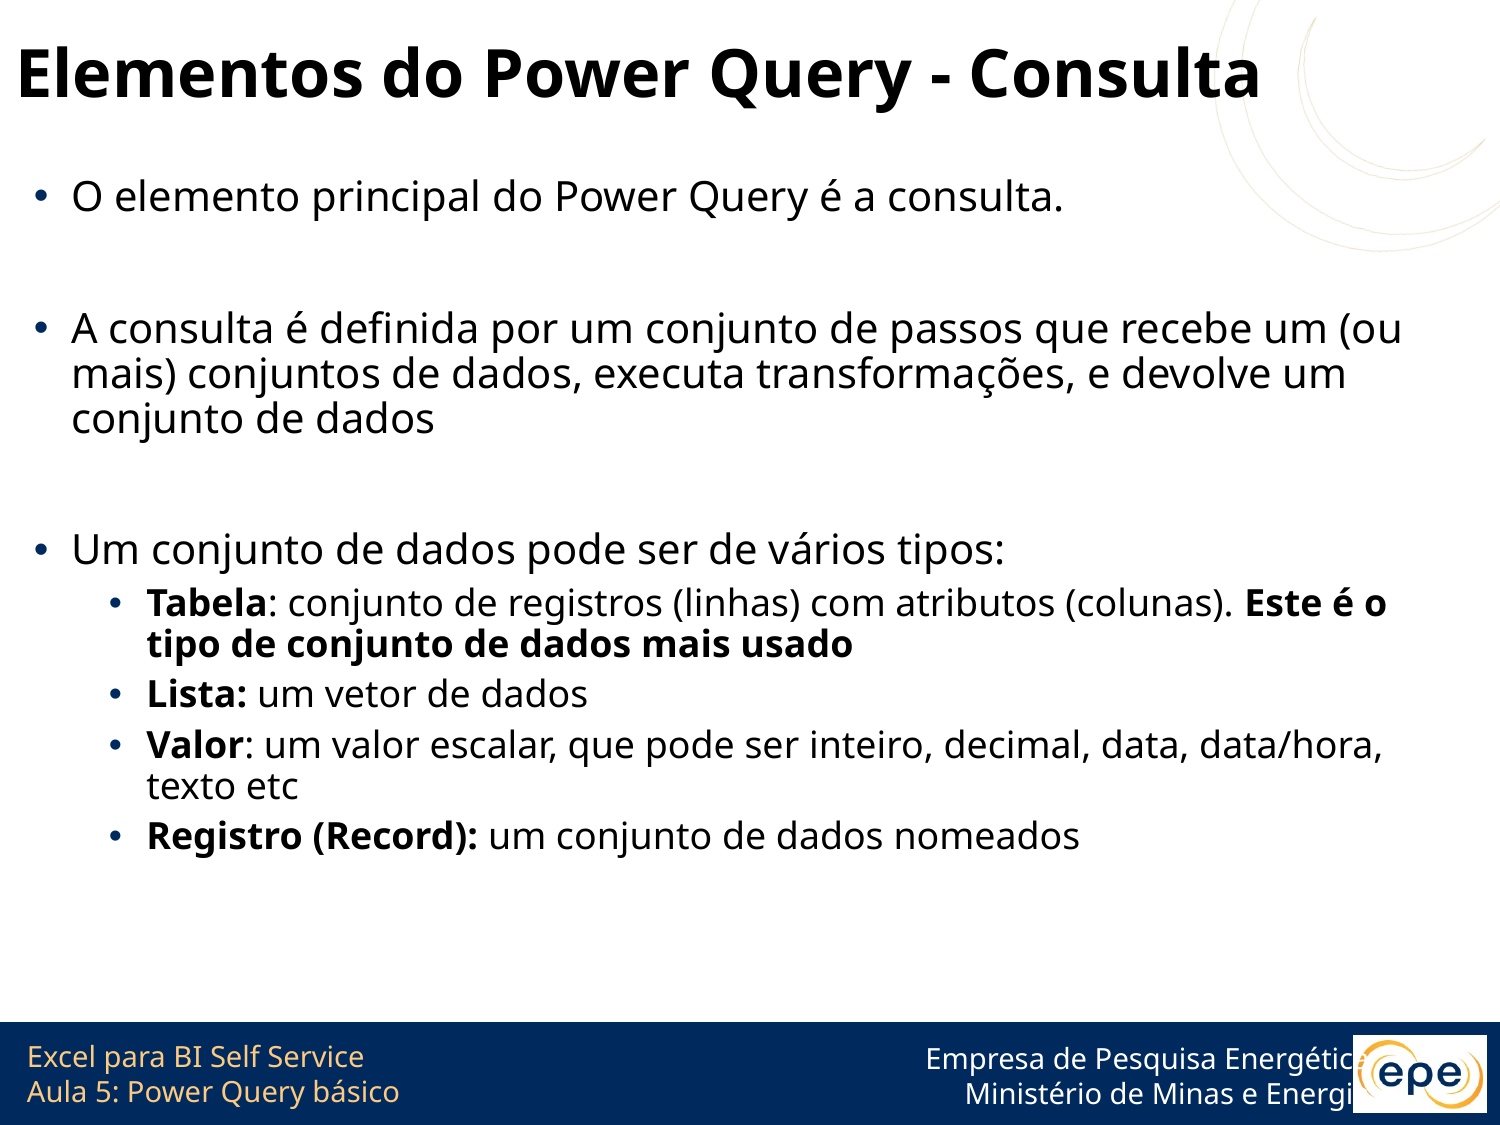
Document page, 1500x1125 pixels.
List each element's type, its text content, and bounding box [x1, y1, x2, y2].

picture [1353, 1035, 1487, 1113]
list O elemento principal do Power Query é a consulta. A consulta é definida por um conjunto de passos que recebe um (ou mais) conjuntos de dados, executa transformações, e devolve um conjunto de dados Um conjunto de dados pode ser de vários tipos: Tabela: conjunto de registros (linhas) com atributos (colunas). Este é o tipo de conjunto de dados mais usado Lista: um vetor de dados Valor: um valor escalar, que pode ser inteiro, decimal, data, data/hora, texto etc Registro (Record): um conjunto de dados nomeados [18, 167, 1459, 1004]
title Elementos do Power Query - Consulta [0, 3, 1459, 148]
